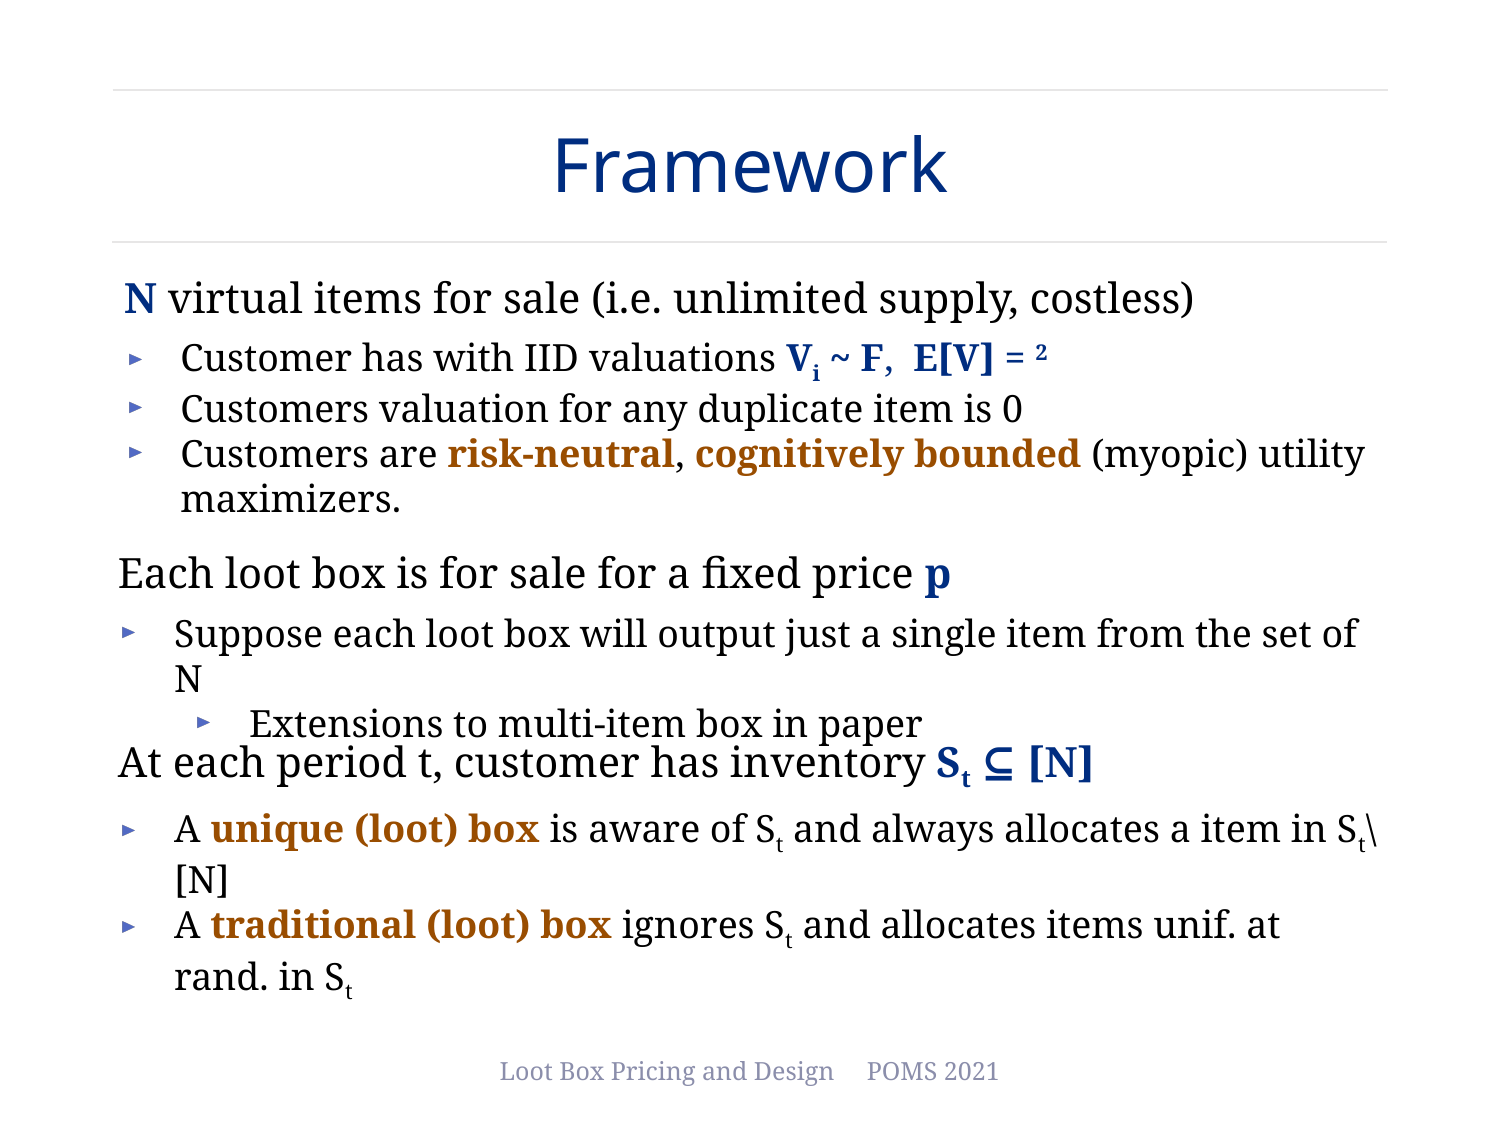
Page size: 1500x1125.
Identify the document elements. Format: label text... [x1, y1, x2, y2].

picture [117, 913, 146, 941]
picture [117, 817, 146, 844]
title Framework [103, 59, 1397, 278]
text_box At each period t, customer has inventory St ⊆ [N] A unique (loot) box is aware of St and always allocates a item in St\[N] A traditional (loot) box ignores St and allocates items unif. at rand. in St [103, 728, 1393, 1011]
picture [192, 709, 221, 728]
picture [124, 439, 153, 466]
picture [117, 619, 146, 646]
picture [124, 394, 153, 421]
picture [124, 346, 153, 373]
text_box Each loot box is for sale for a fixed price p Suppose each loot box will output just a single item from the set of N Extensions to multi-item box in paper [103, 539, 1393, 728]
footer Loot Box Pricing and Design POMS 2021 [440, 1042, 1060, 1103]
